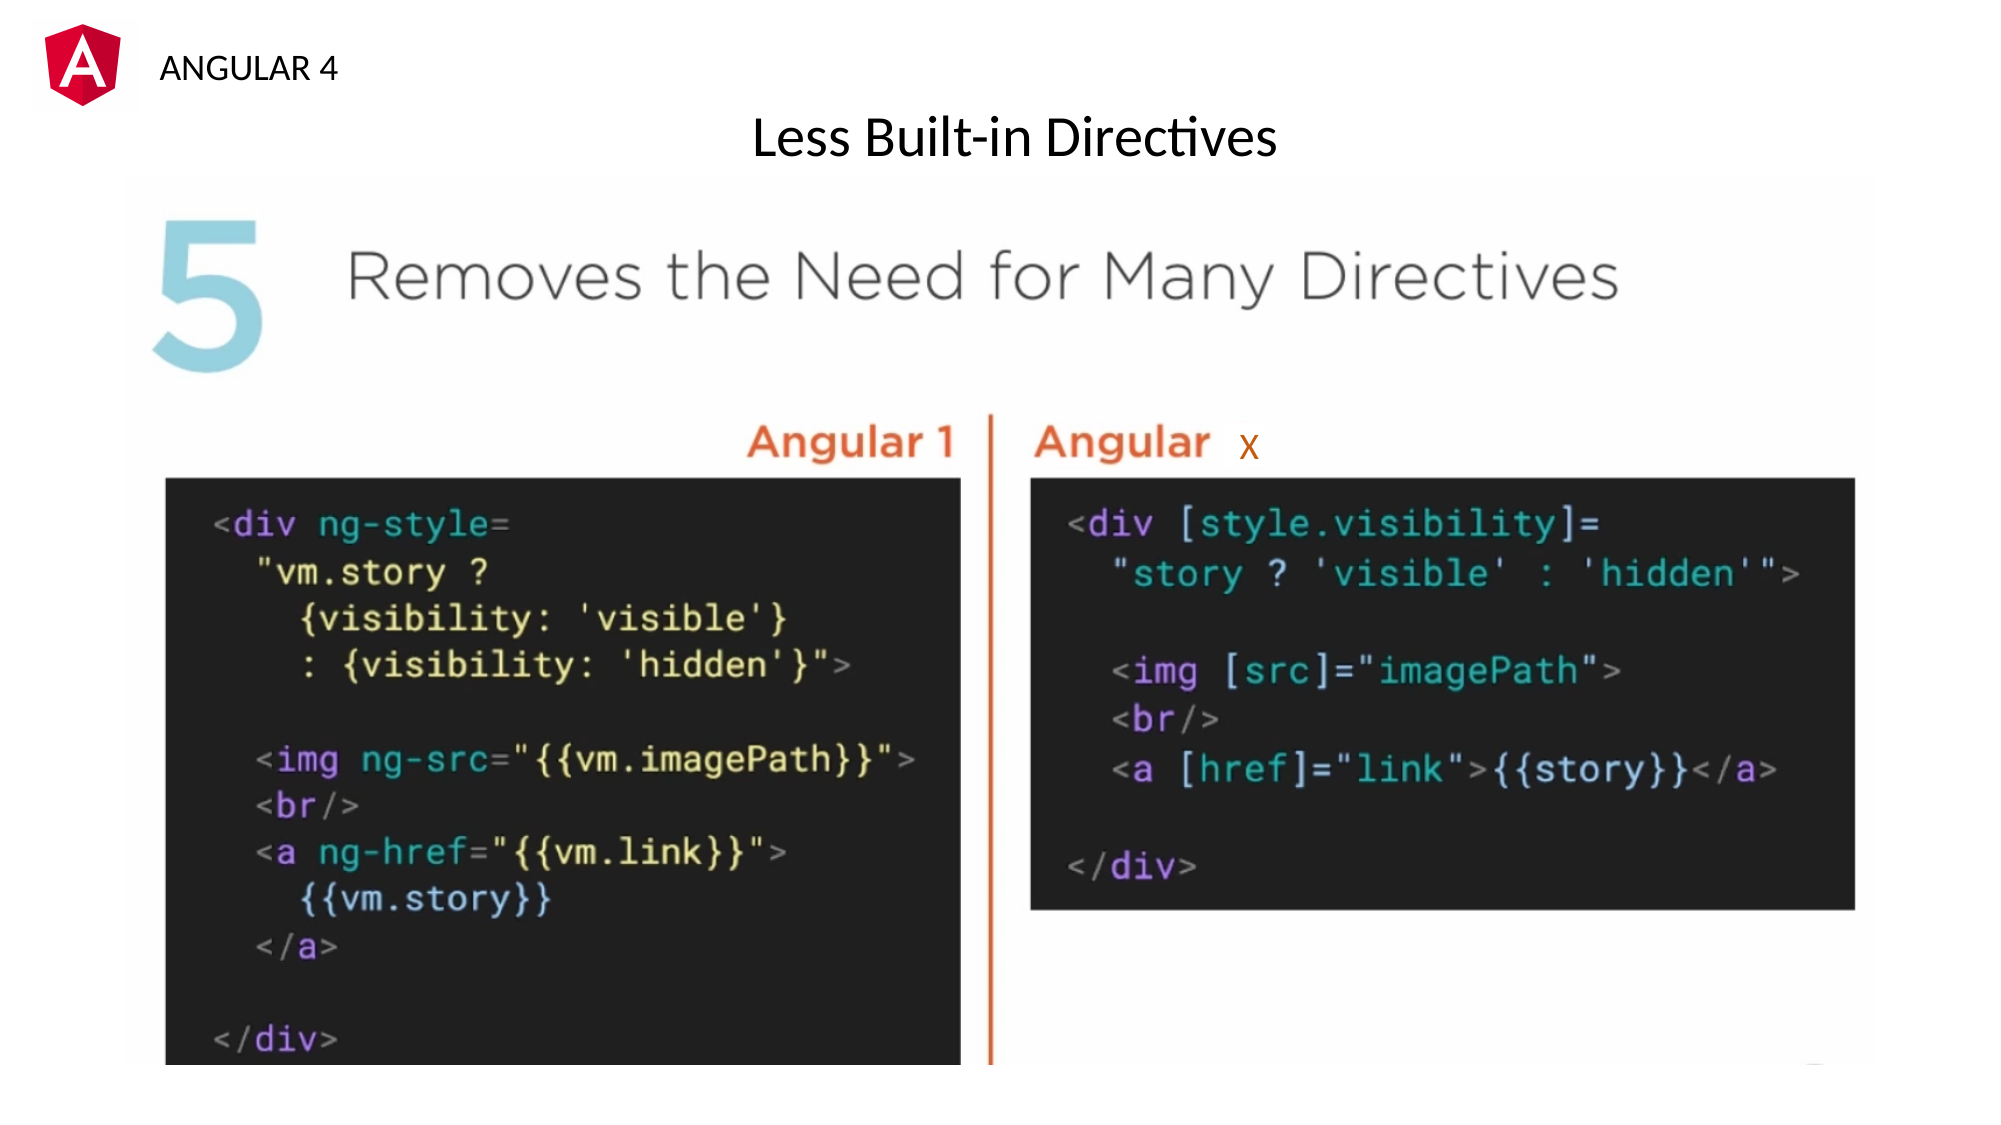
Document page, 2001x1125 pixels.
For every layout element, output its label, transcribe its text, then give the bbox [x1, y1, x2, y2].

picture [124, 176, 1874, 1066]
picture [31, 19, 138, 112]
text_box Less Built-in Directives [737, 90, 1294, 176]
